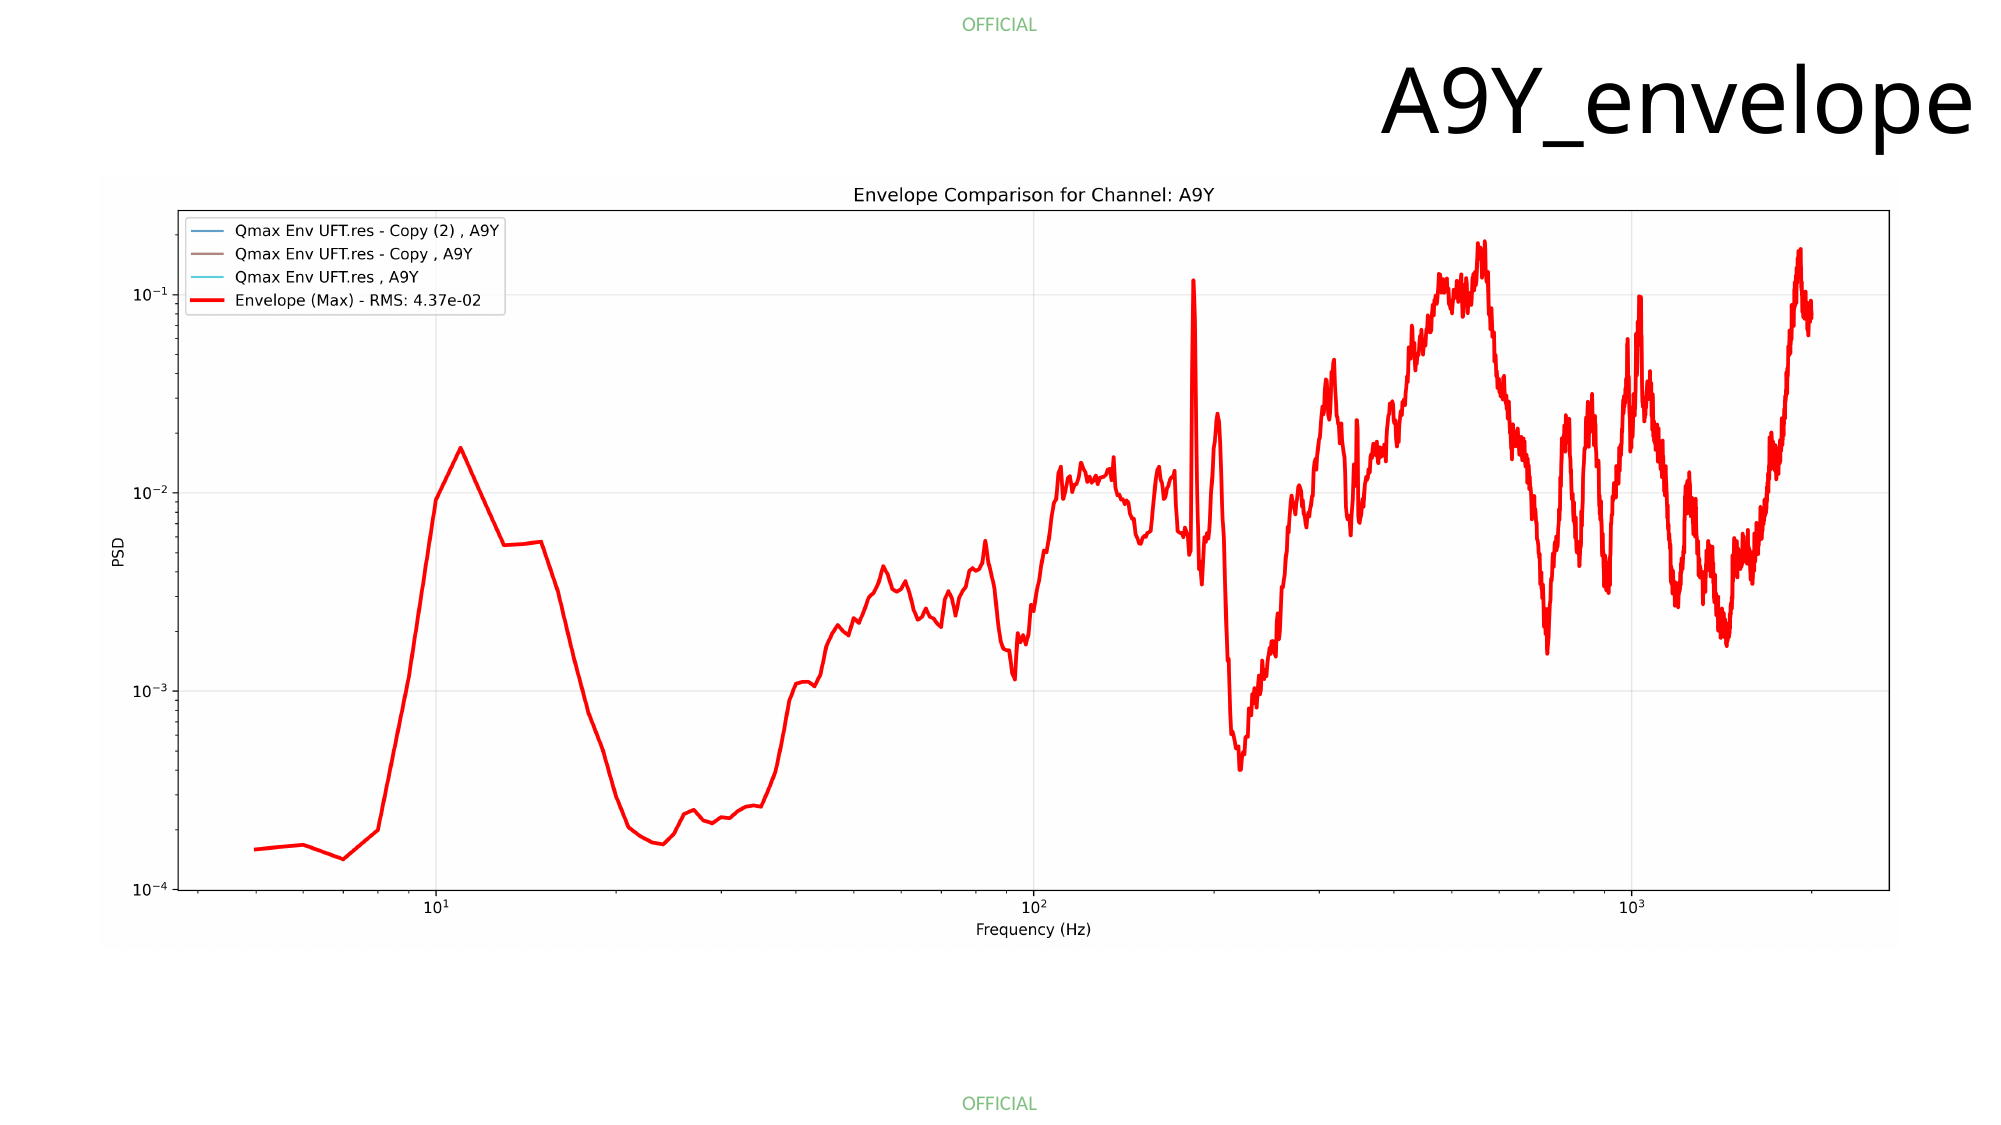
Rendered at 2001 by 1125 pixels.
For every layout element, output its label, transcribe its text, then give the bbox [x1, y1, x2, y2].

title A9Y_envelope [1357, 0, 2000, 161]
picture [99, 175, 1901, 950]
